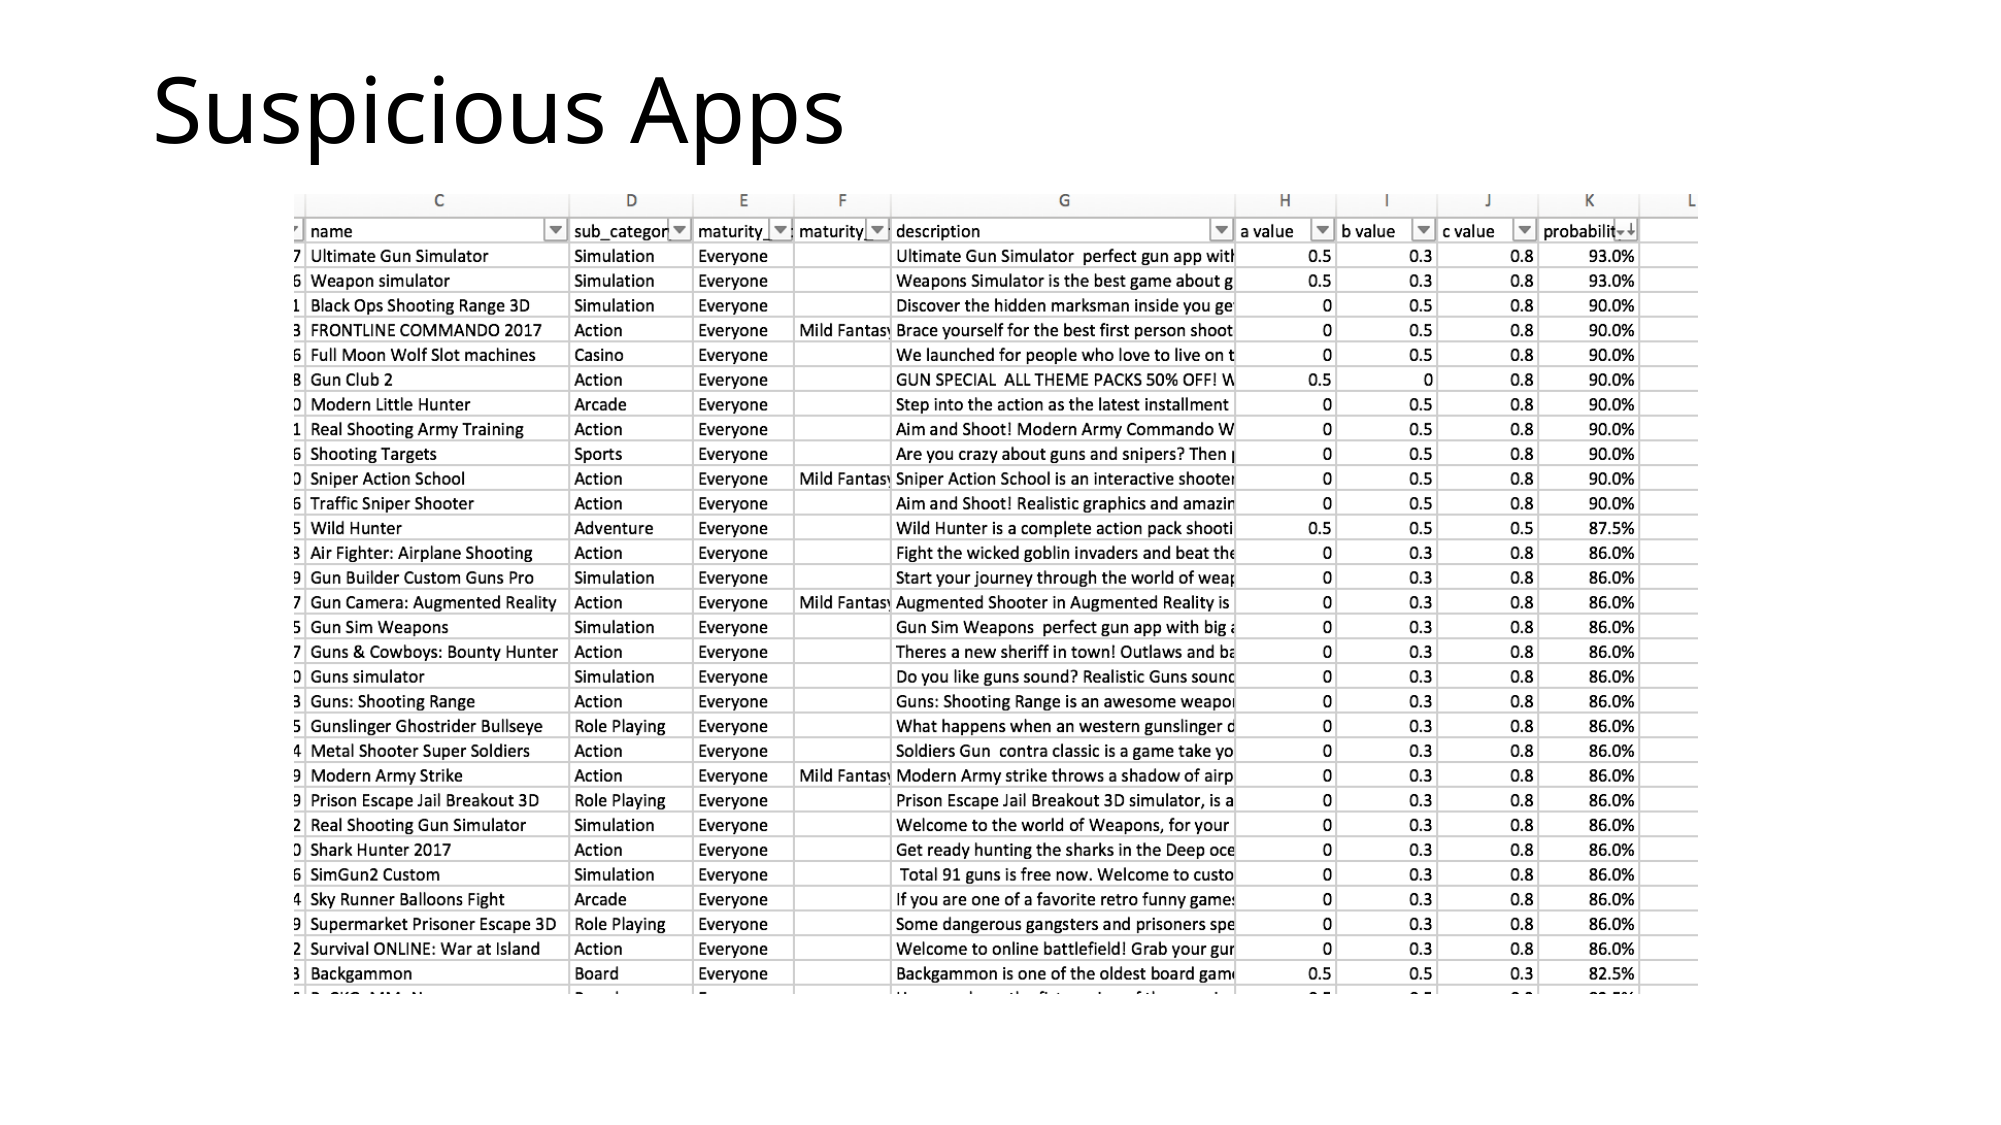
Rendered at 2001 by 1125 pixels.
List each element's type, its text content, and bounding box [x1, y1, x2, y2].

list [294, 194, 1698, 995]
title Suspicious Apps [137, 59, 1863, 278]
